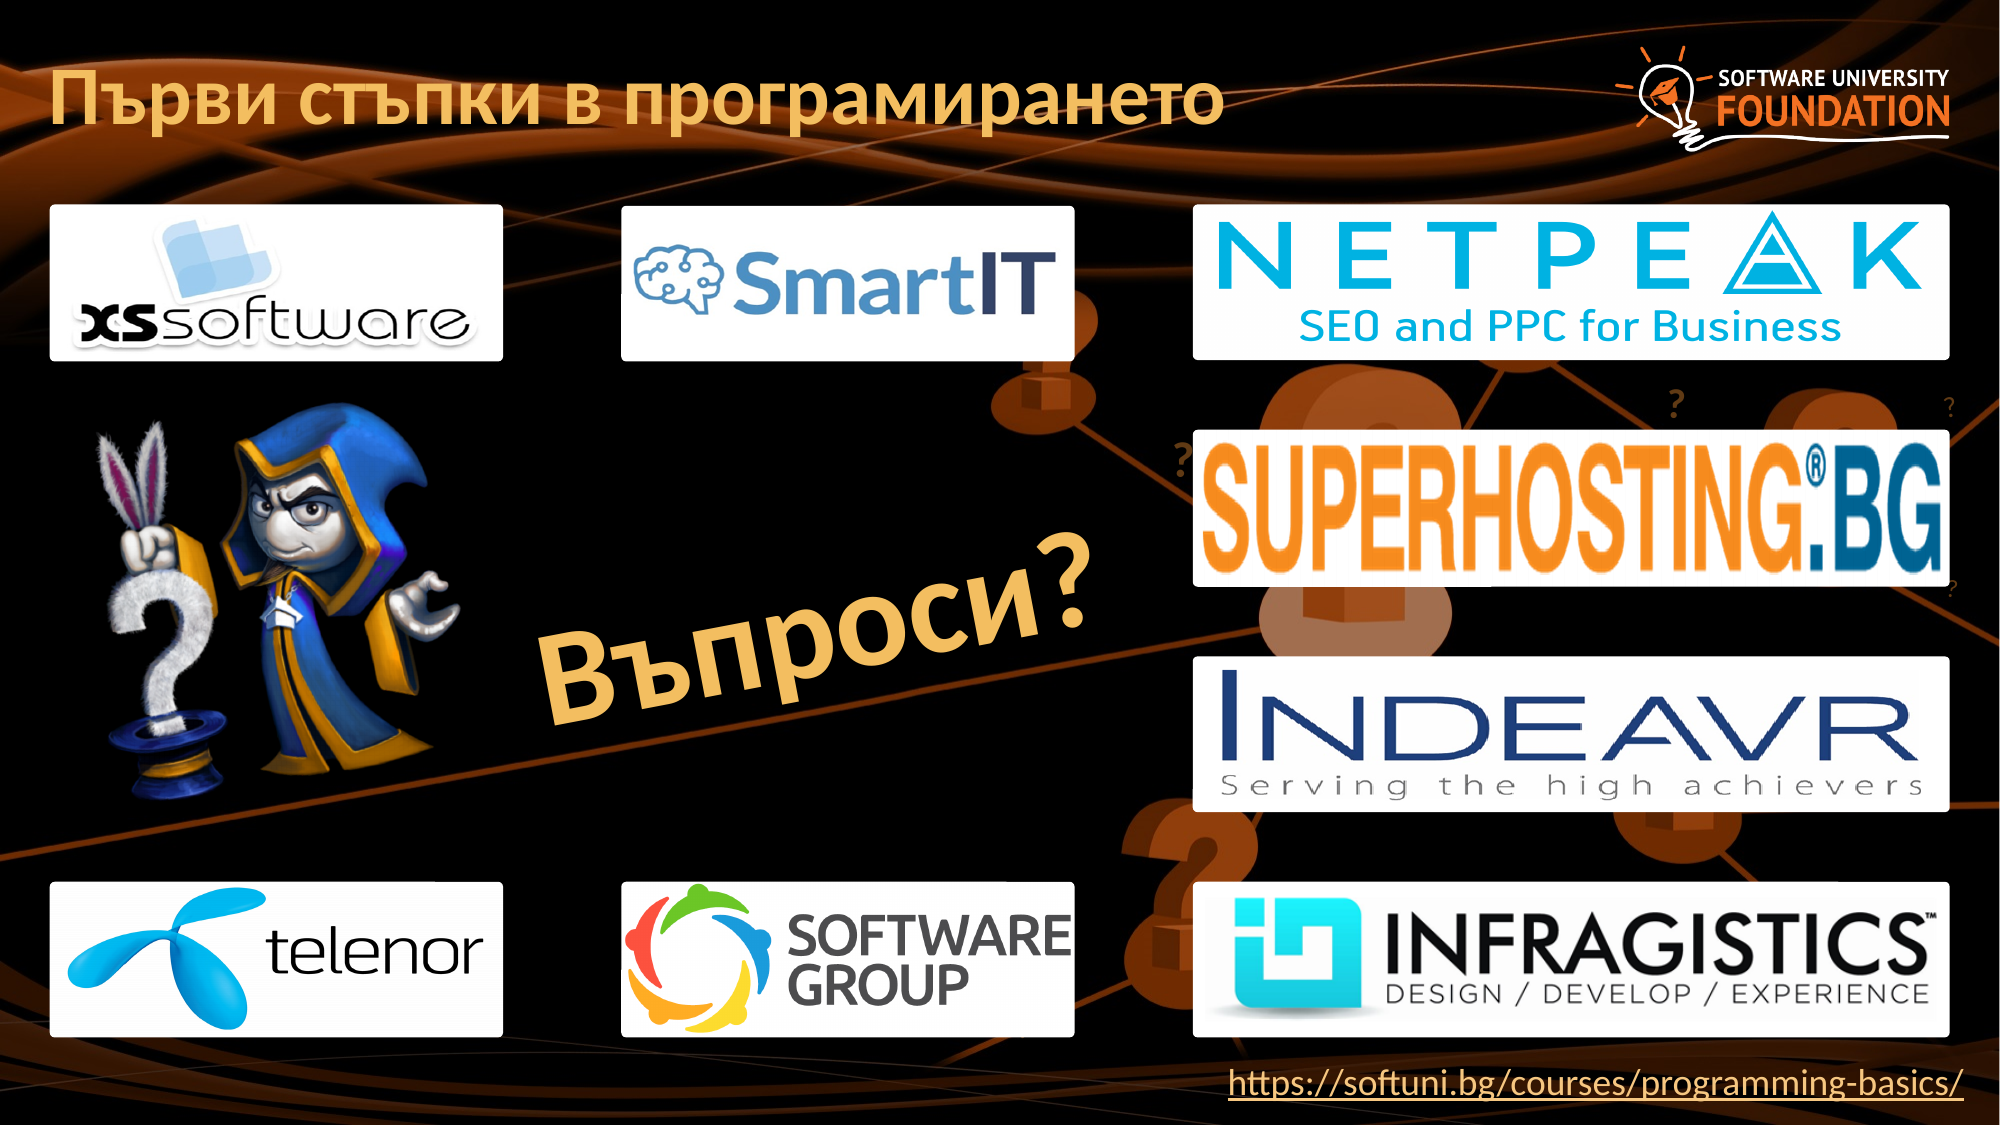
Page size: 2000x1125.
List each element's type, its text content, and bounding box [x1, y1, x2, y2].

picture [0, 0, 2000, 1125]
title Първи стъпки в програмирането [30, 6, 1602, 189]
list https://softuni.bg/courses/programming-basics/ [250, 1050, 1971, 1108]
